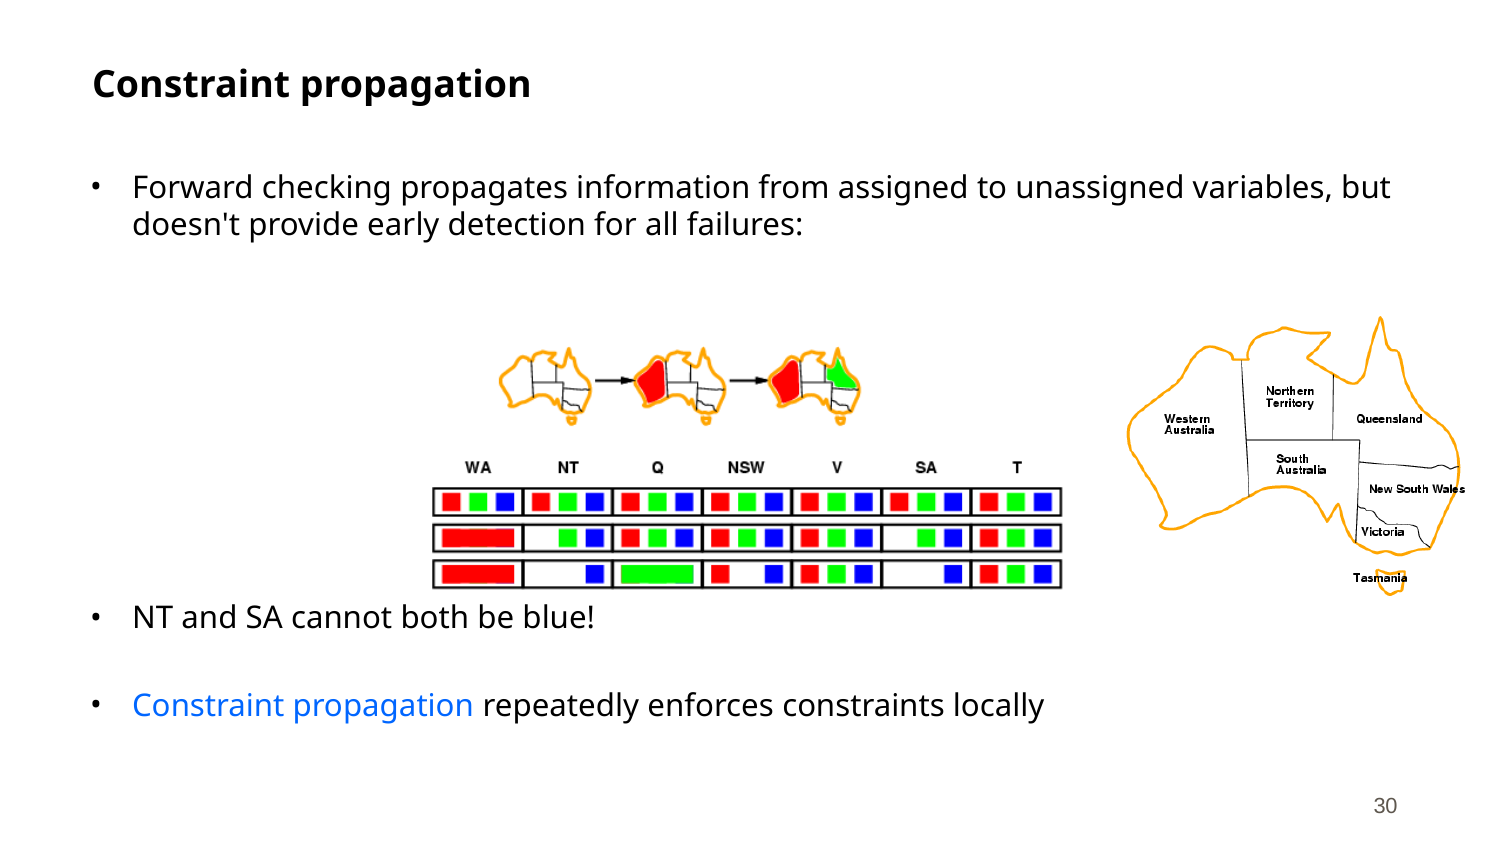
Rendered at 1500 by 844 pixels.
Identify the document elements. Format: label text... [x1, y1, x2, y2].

slide_number 30 [1100, 768, 1413, 826]
picture [430, 346, 1064, 591]
picture [1124, 312, 1469, 597]
list Forward checking propagates information from assigned to unassigned variables, but doesn't provide early detection for all failures: NT and SA cannot both be blue! Constraint propagation repeatedly enforces constraints locally [75, 159, 1417, 746]
title Constraint propagation [77, 28, 1415, 113]
